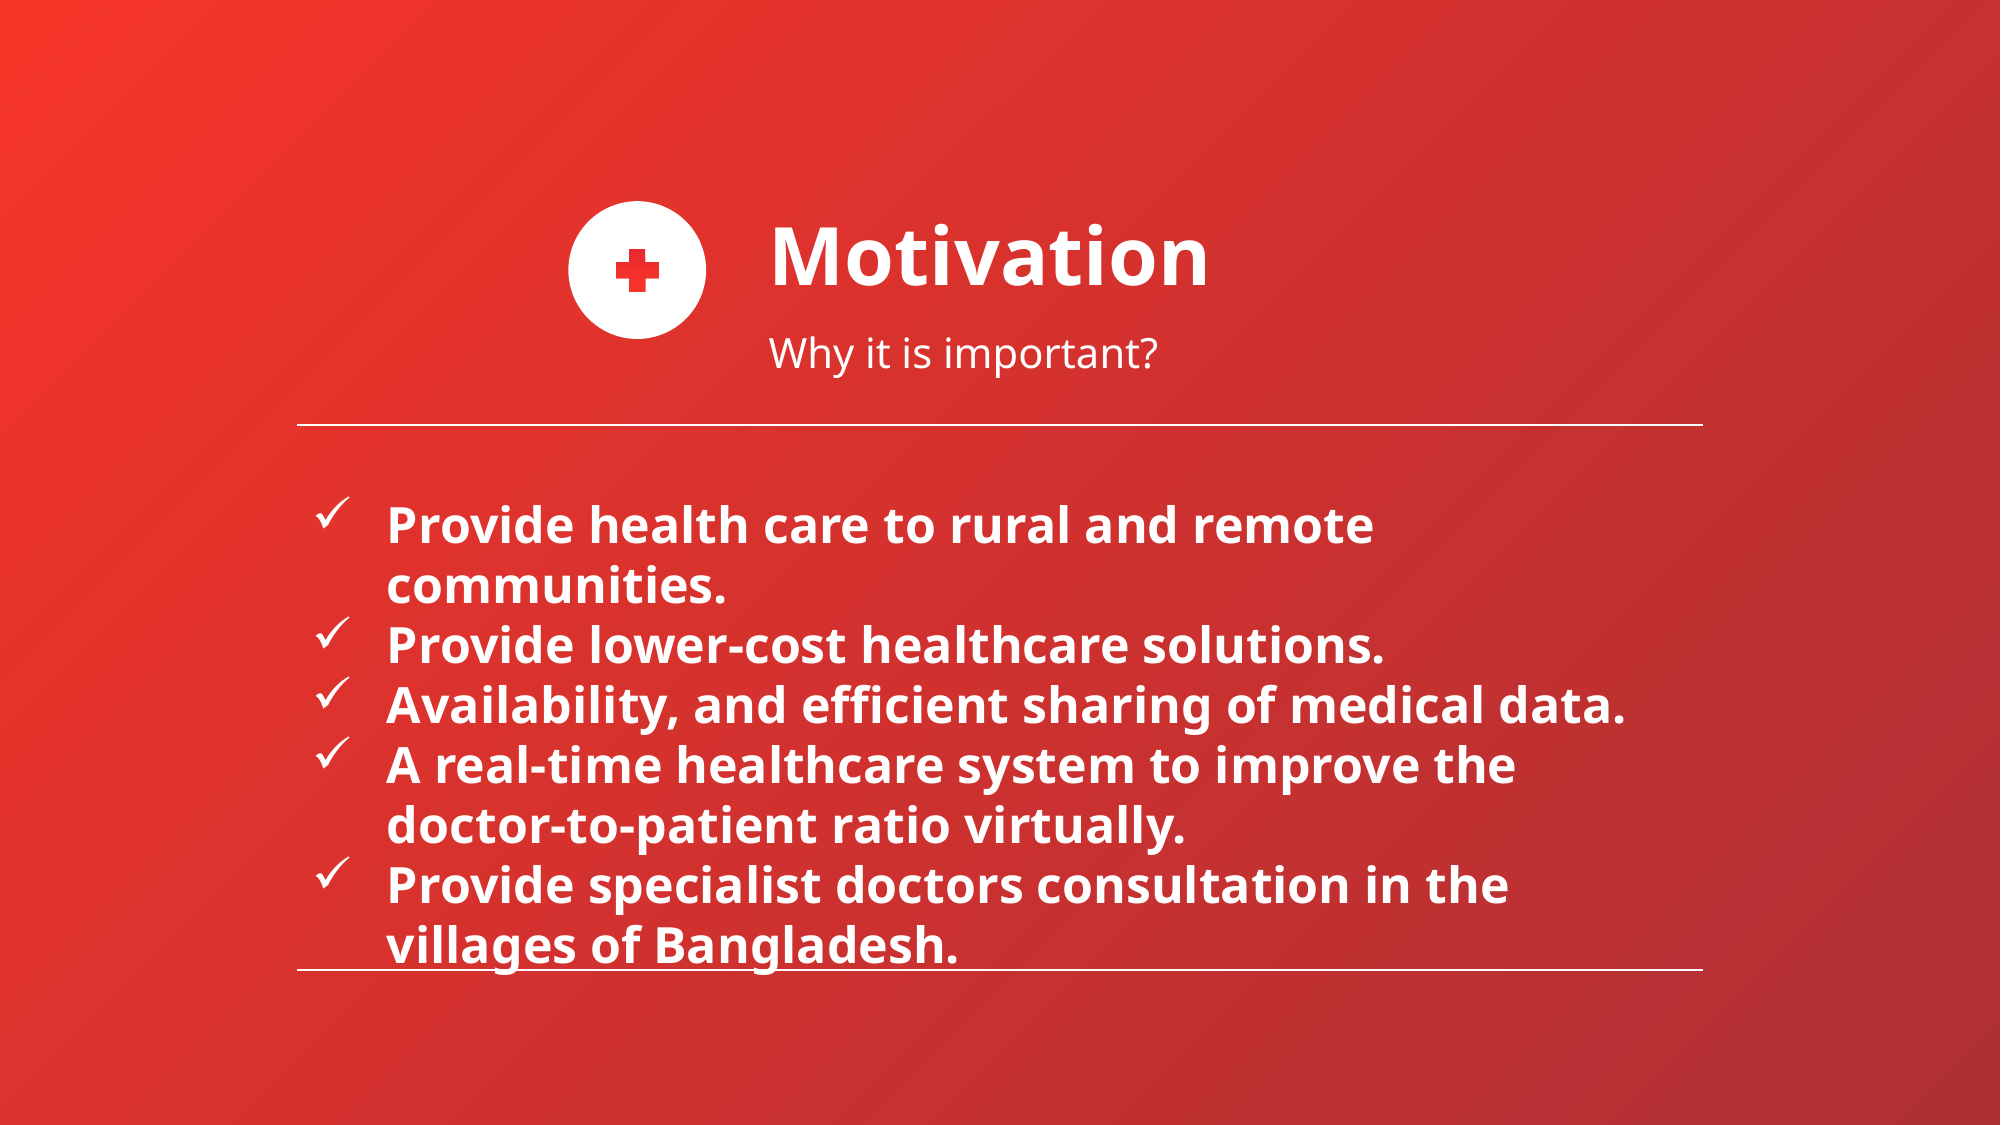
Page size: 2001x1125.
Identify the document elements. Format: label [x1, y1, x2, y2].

picture [0, 0, 2000, 1125]
text_box [568, 201, 707, 339]
